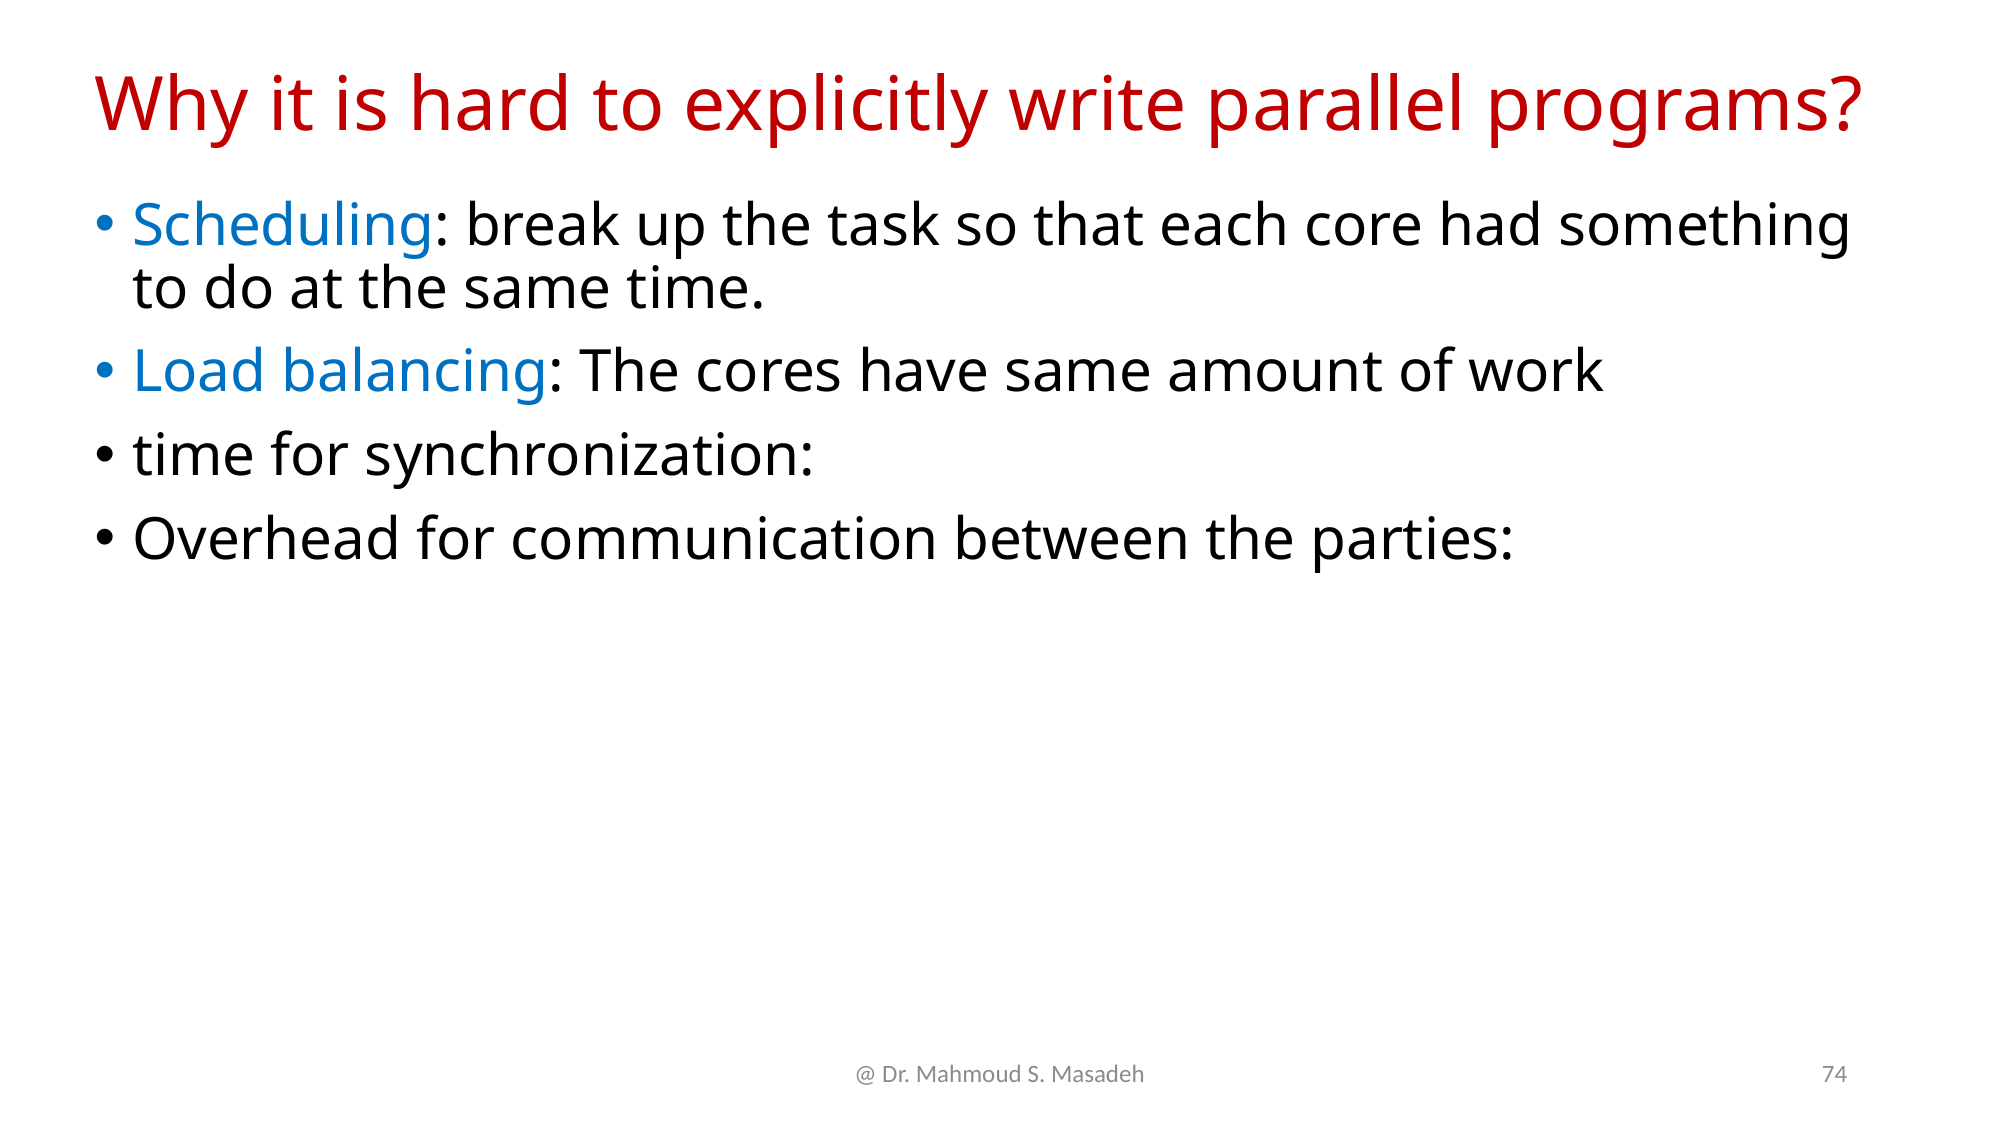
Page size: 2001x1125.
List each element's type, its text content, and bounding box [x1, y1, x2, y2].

footer @ Dr. Mahmoud S. Masadeh [662, 1042, 1338, 1103]
list Scheduling: break up the task so that each core had something to do at the same time. Load balancing: The cores have same amount of work time for synchronization: Overhead for communication between the parties: [79, 187, 1902, 1052]
slide_number 74 [1412, 1042, 1863, 1103]
title Why it is hard to explicitly write parallel programs? [79, 59, 1929, 154]
